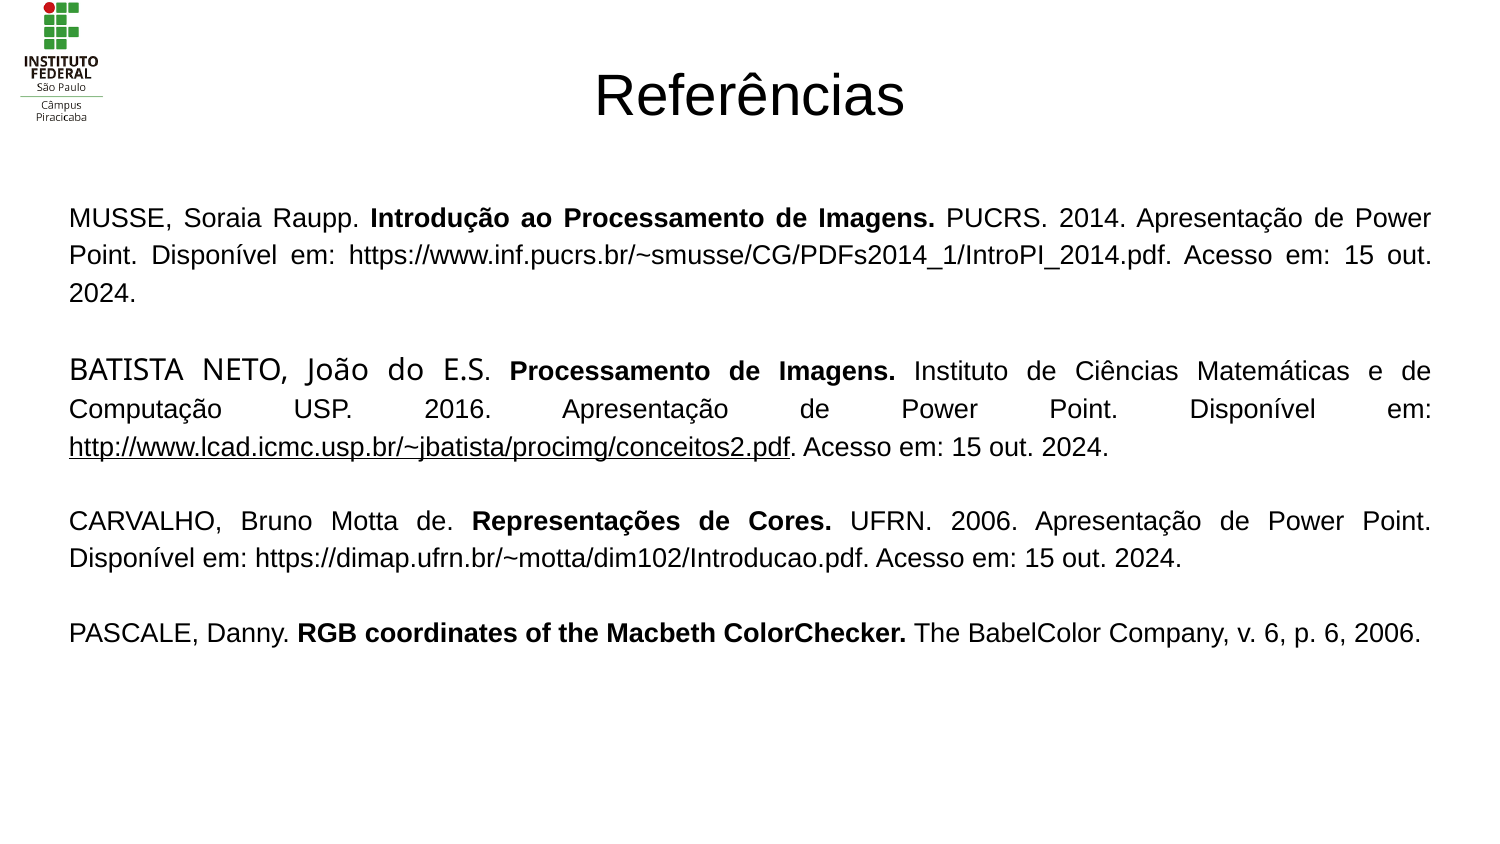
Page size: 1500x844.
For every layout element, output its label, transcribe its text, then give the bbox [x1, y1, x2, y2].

picture [0, 0, 122, 122]
title Referências [51, 45, 1449, 140]
text_box MUSSE, Soraia Raupp. Introdução ao Processamento de Imagens. PUCRS. 2014. Apresentação de Power Point. Disponível em: https://www.inf.pucrs.br/~smusse/CG/PDFs2014_1/IntroPI_2014.pdf. Acesso em: 15 out. 2024. BATISTA NETO, João do E.S. Processamento de Imagens. Instituto de Ciências Matemáticas e de Computação USP. 2016. Apresentação de Power Point. Disponível em: http://www.lcad.icmc.usp.br/~jbatista/procimg/conceitos2.pdf. Acesso em: 15 out. 2024. CARVALHO, Bruno Motta de. Representações de Cores. UFRN. 2006. Apresentação de Power Point. Disponível em: https://dimap.ufrn.br/~motta/dim102/Introducao.pdf. Acesso em: 15 out. 2024. PASCALE, Danny. RGB coordinates of the Macbeth ColorChecker. The BabelColor Company, v. 6, p. 6, 2006. [63, 172, 1437, 672]
